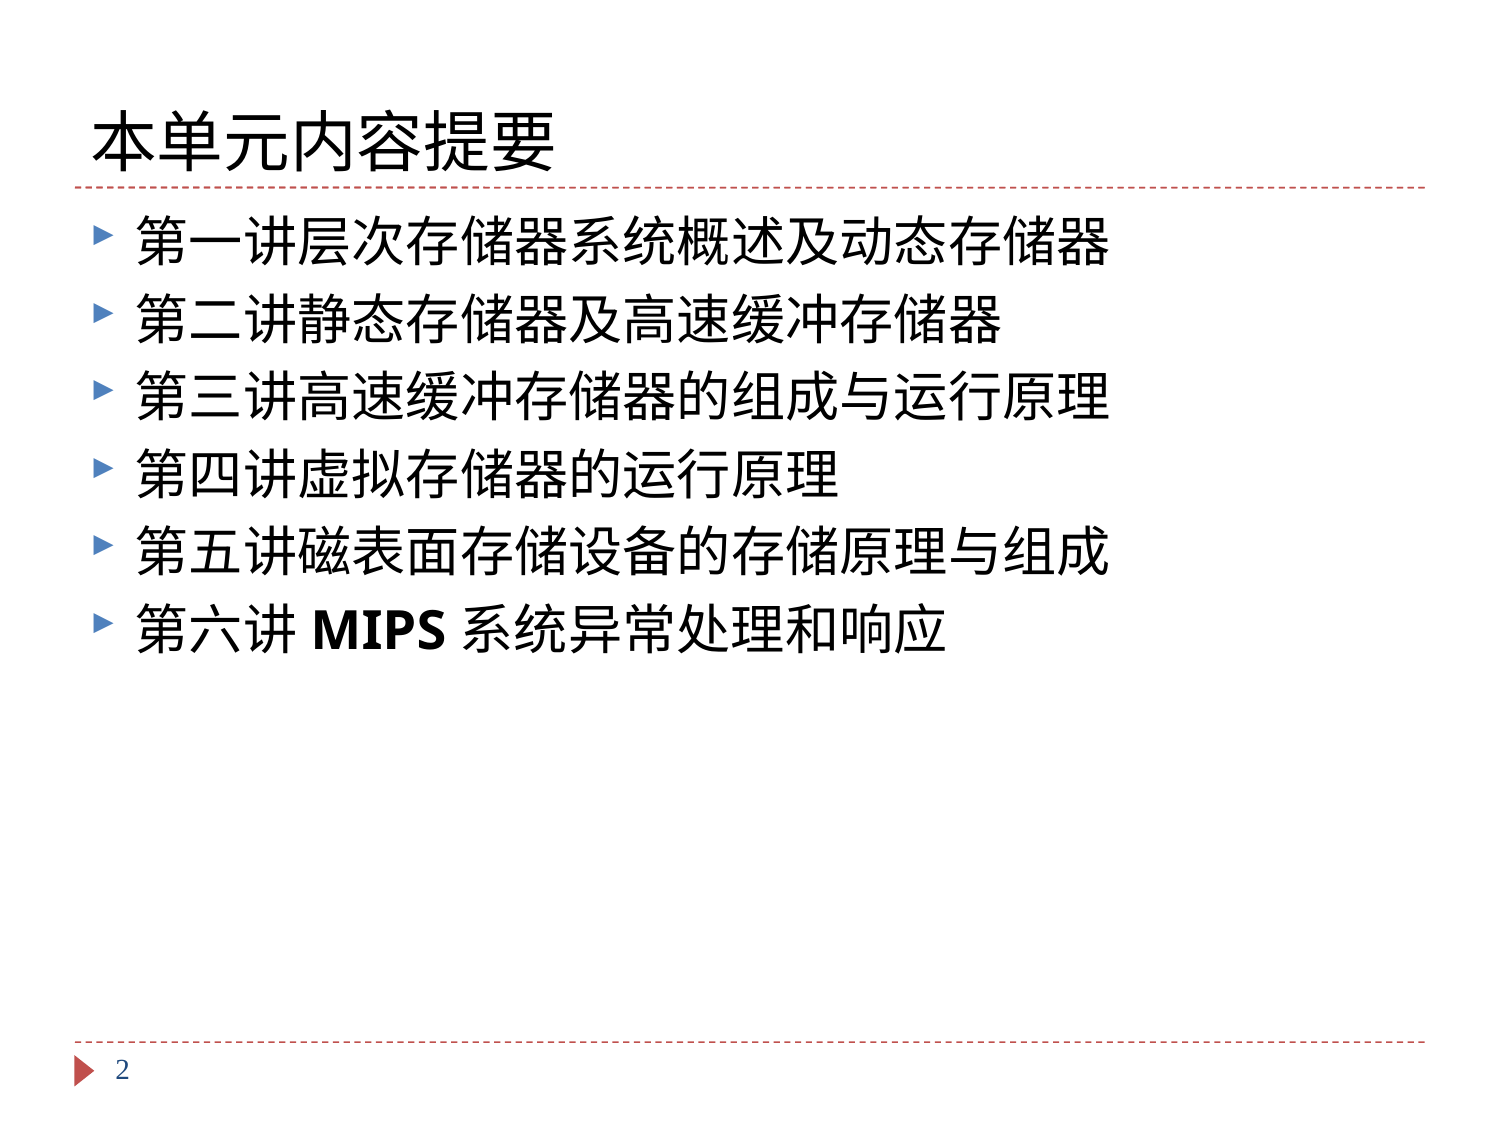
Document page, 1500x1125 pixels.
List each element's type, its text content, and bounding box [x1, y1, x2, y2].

list 第一讲层次存储器系统概述及动态存储器 第二讲静态存储器及高速缓冲存储器 第三讲高速缓冲存储器的组成与运行原理 第四讲虚拟存储器的运行原理 第五讲磁表面存储设备的存储原理与组成 第六讲MIPS系统异常处理和响应 [75, 200, 1425, 1006]
slide_number 2 [100, 1042, 426, 1103]
title 本单元内容提要 [75, 24, 1425, 188]
